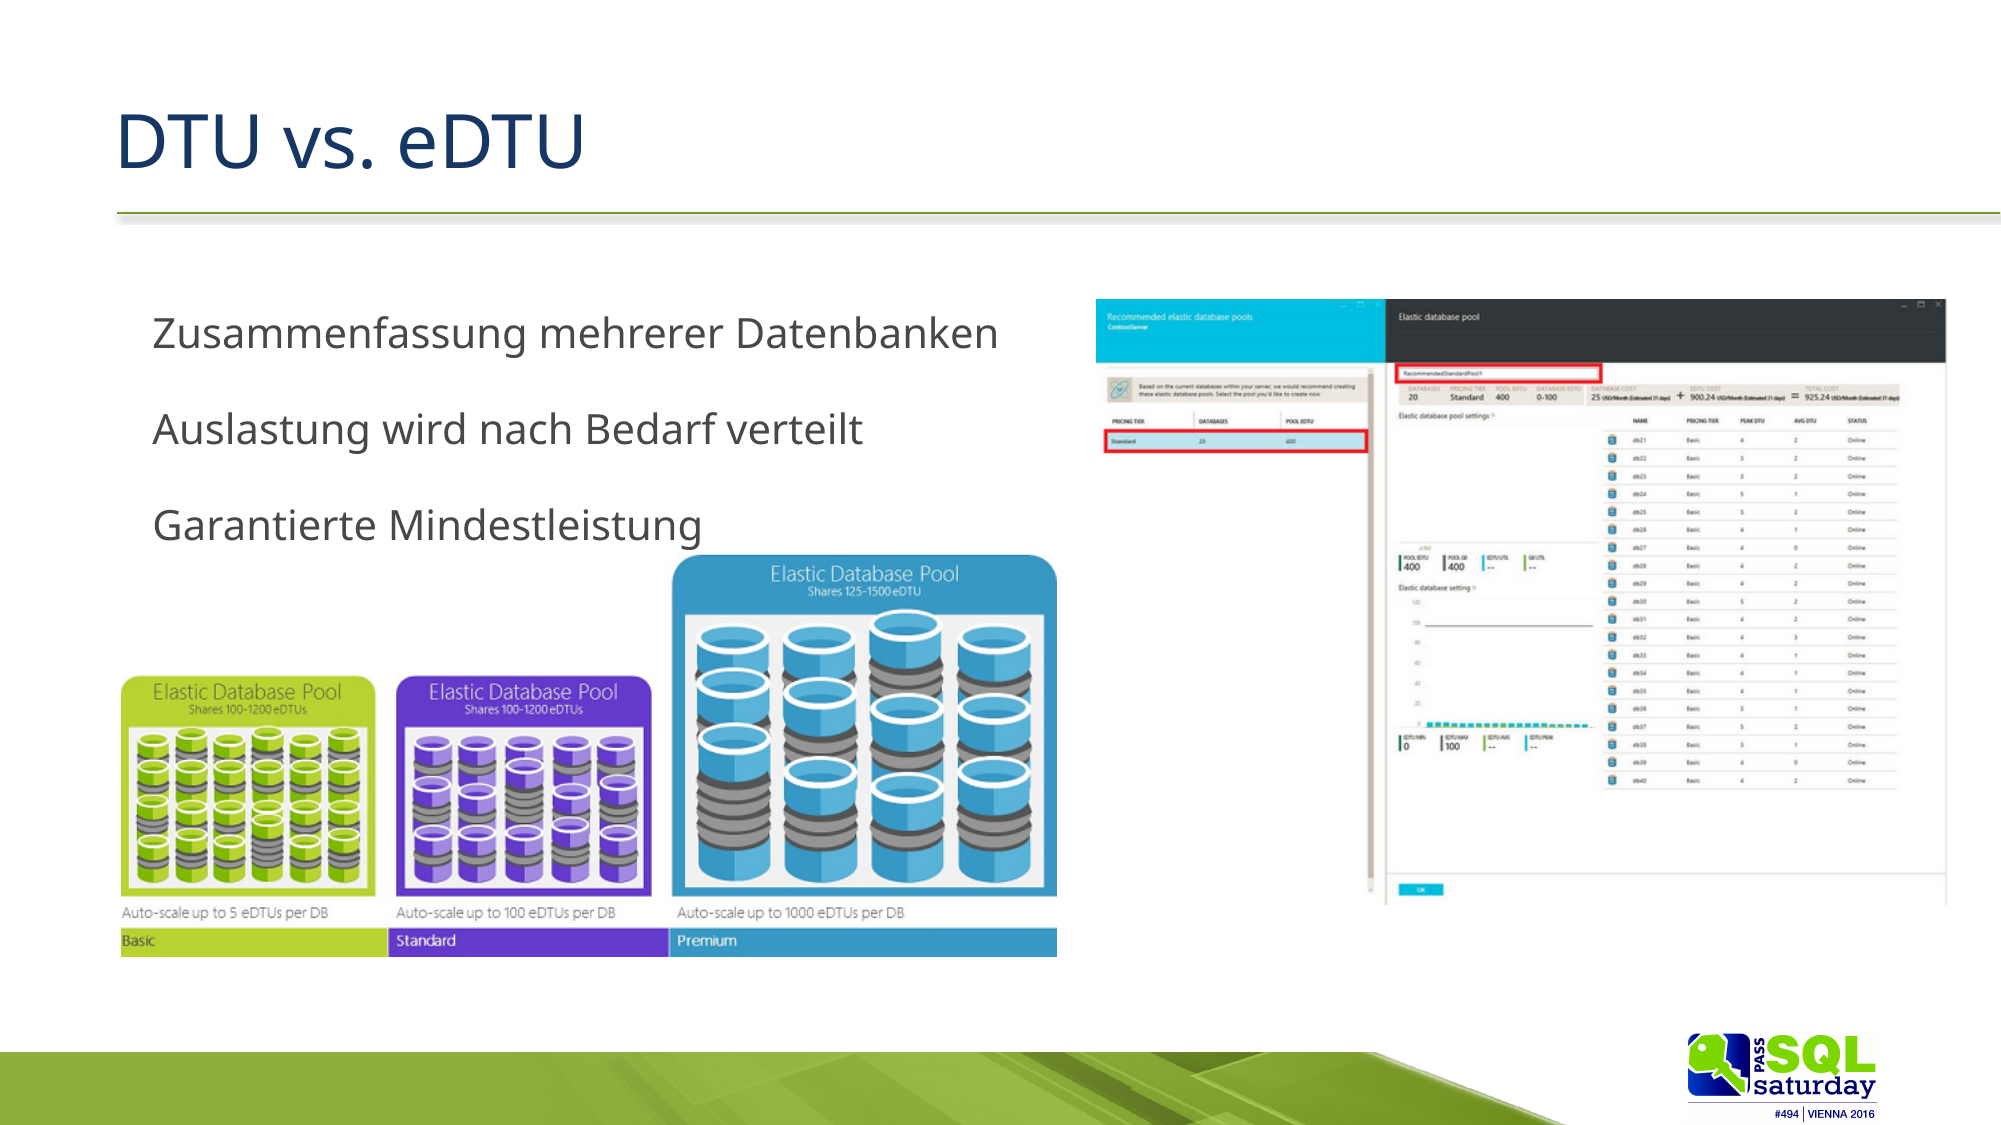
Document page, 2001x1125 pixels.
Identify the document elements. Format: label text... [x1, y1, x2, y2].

title DTU vs. eDTU [99, 45, 1900, 233]
picture [1096, 299, 1947, 905]
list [120, 551, 1057, 957]
picture [0, 1029, 2000, 1125]
text_box Zusammenfassung mehrerer Datenbanken Auslastung wird nach Bedarf verteilt Garantierte Mindestleistung [137, 299, 1916, 957]
